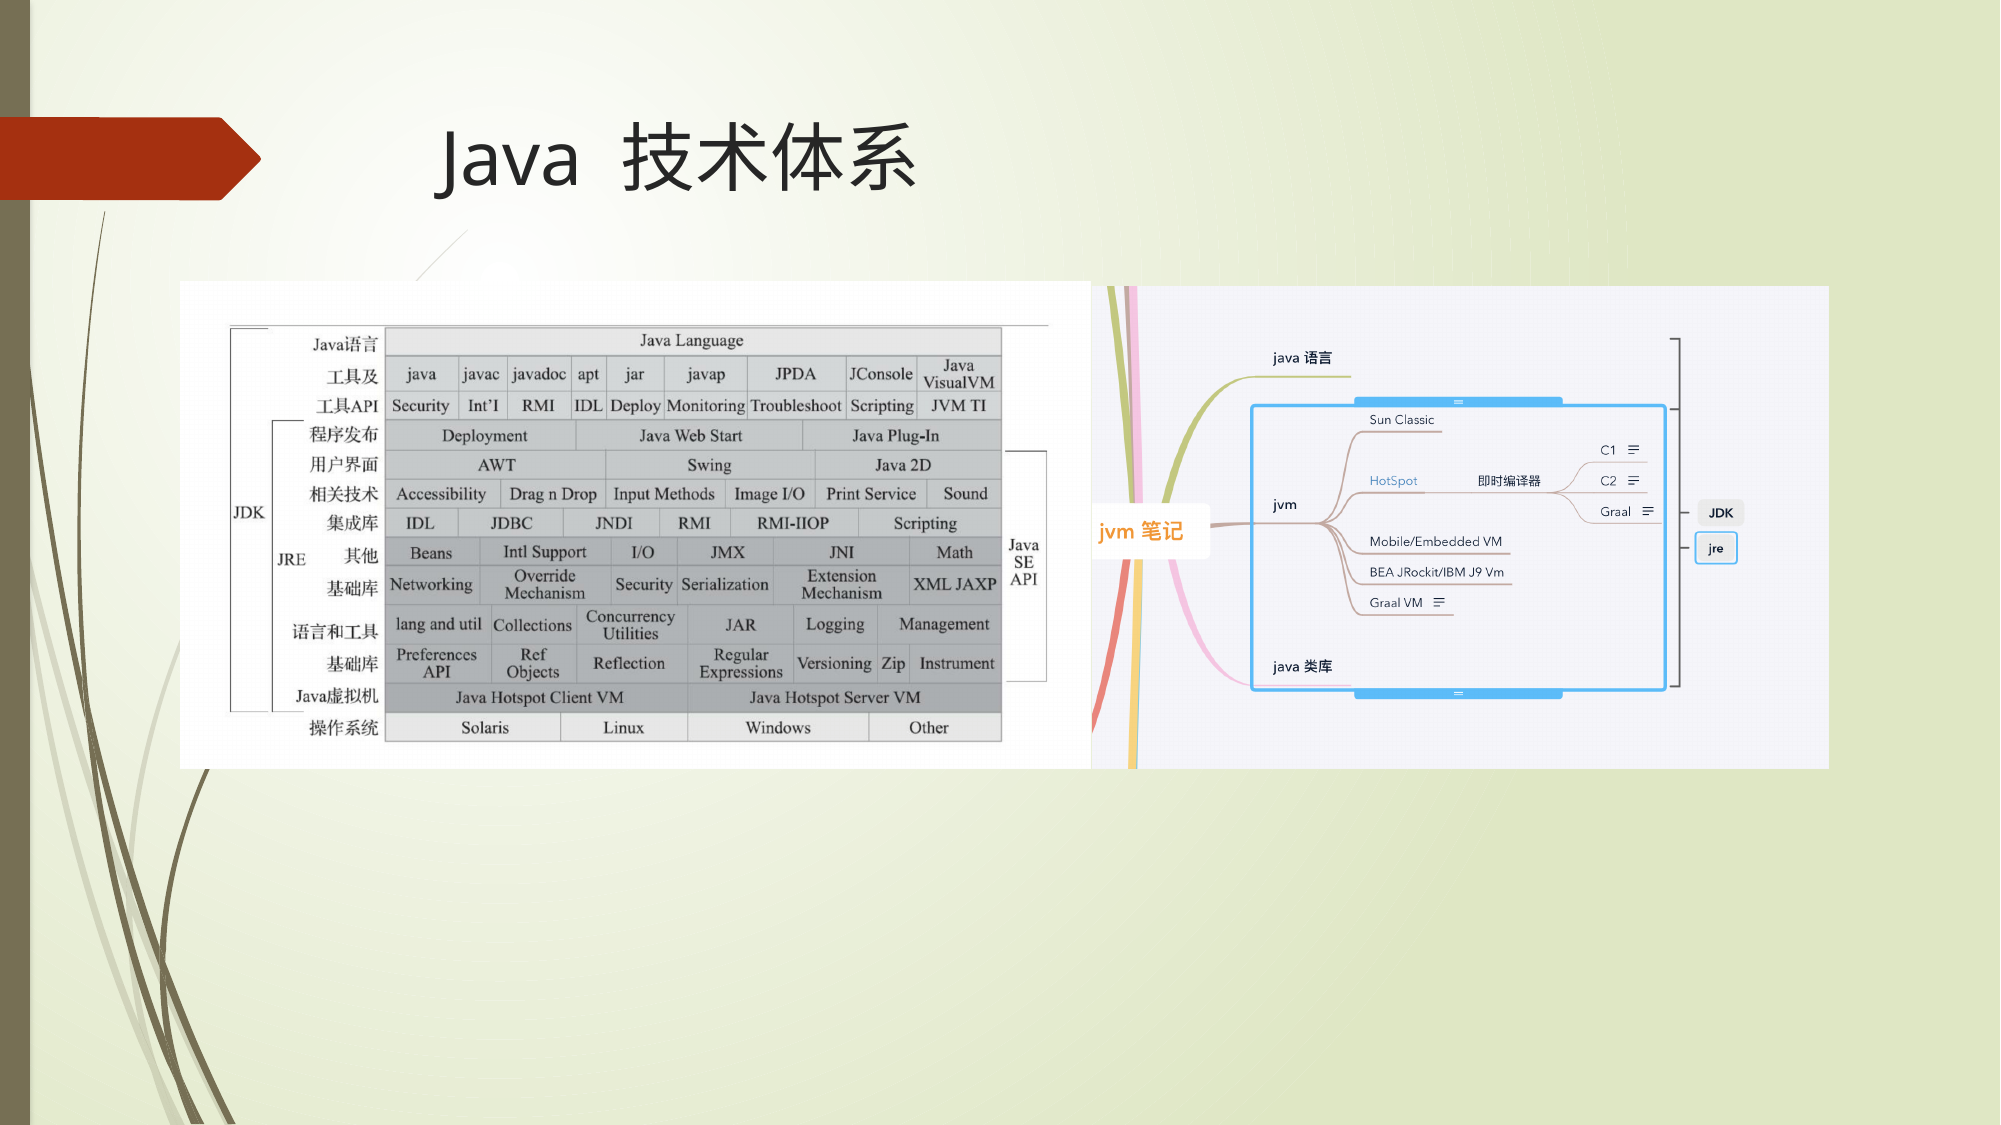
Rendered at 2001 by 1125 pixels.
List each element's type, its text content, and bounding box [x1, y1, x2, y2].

title Java 技术体系 [425, 102, 1888, 313]
picture [1091, 286, 1829, 769]
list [180, 281, 1091, 769]
